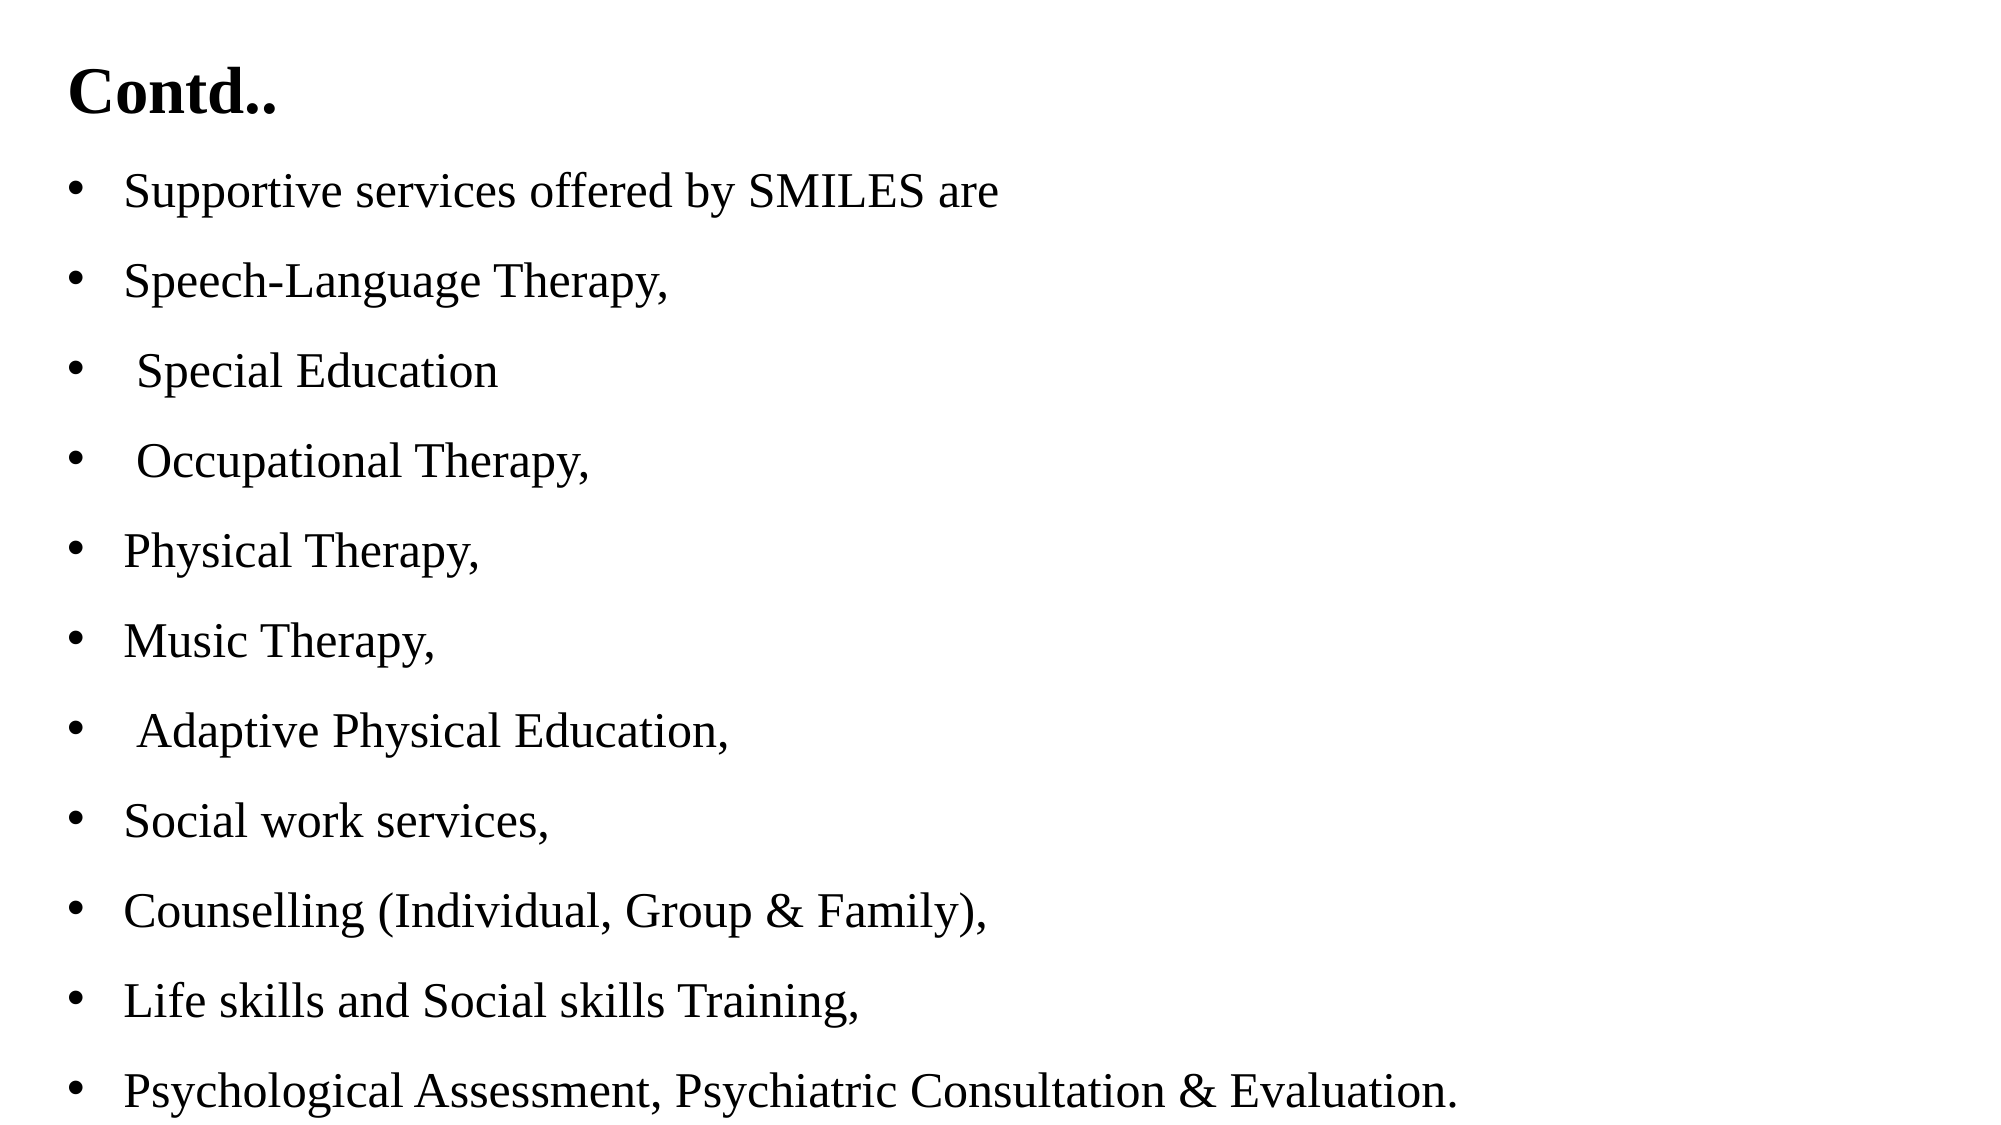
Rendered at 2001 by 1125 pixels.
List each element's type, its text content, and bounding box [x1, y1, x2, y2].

text_box Contd.. Supportive services offered by SMILES are Speech-Language Therapy, Special Education Occupational Therapy, Physical Therapy, Music Therapy, Adaptive Physical Education, Social work services, Counselling (Individual, Group & Family), Life skills and Social skills Training, Psychological Assessment, Psychiatric Consultation & Evaluation. [52, 0, 1897, 1125]
